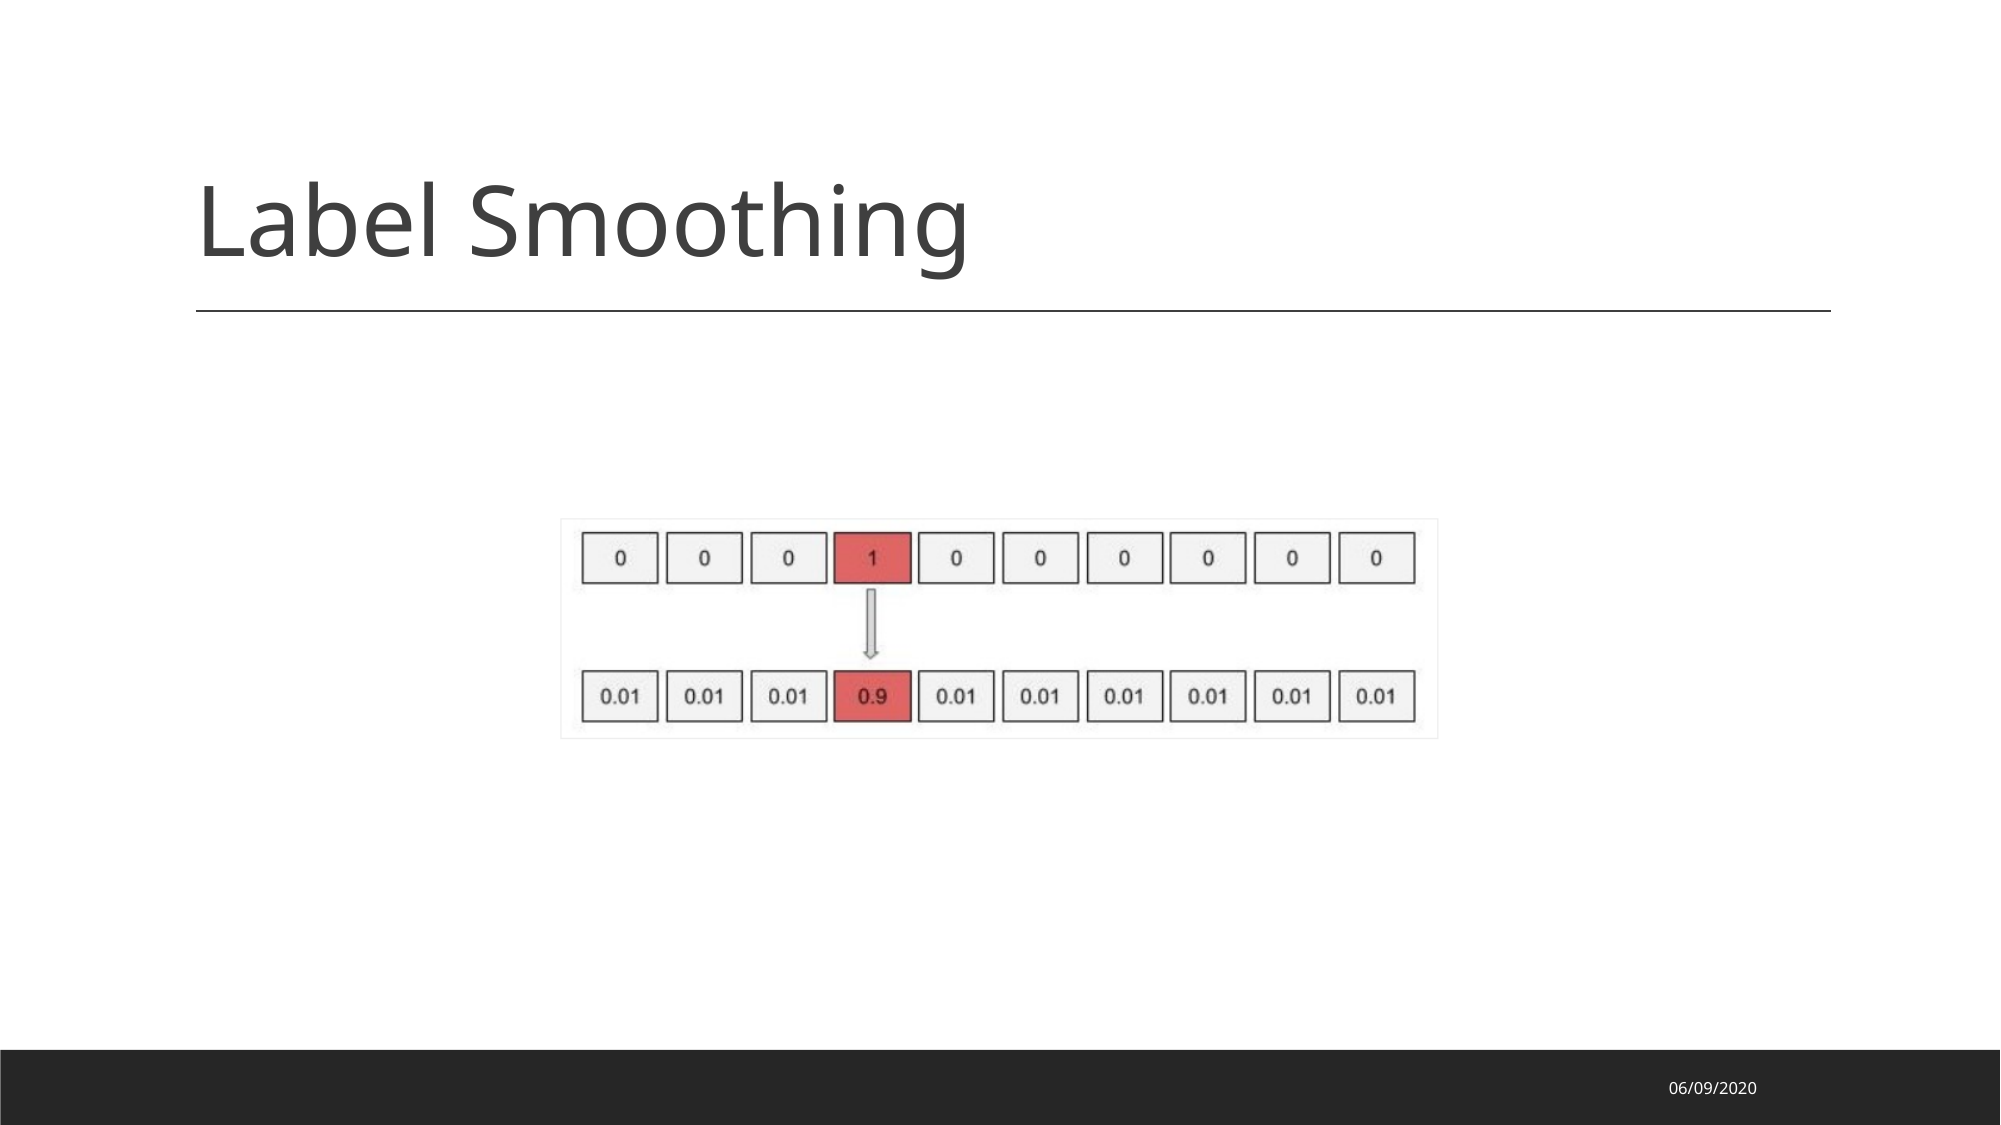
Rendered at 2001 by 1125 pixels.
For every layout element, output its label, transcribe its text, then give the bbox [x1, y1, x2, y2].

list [278, 496, 1755, 748]
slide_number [1348, 1057, 1773, 1118]
title Label Smoothing [180, 47, 1830, 285]
